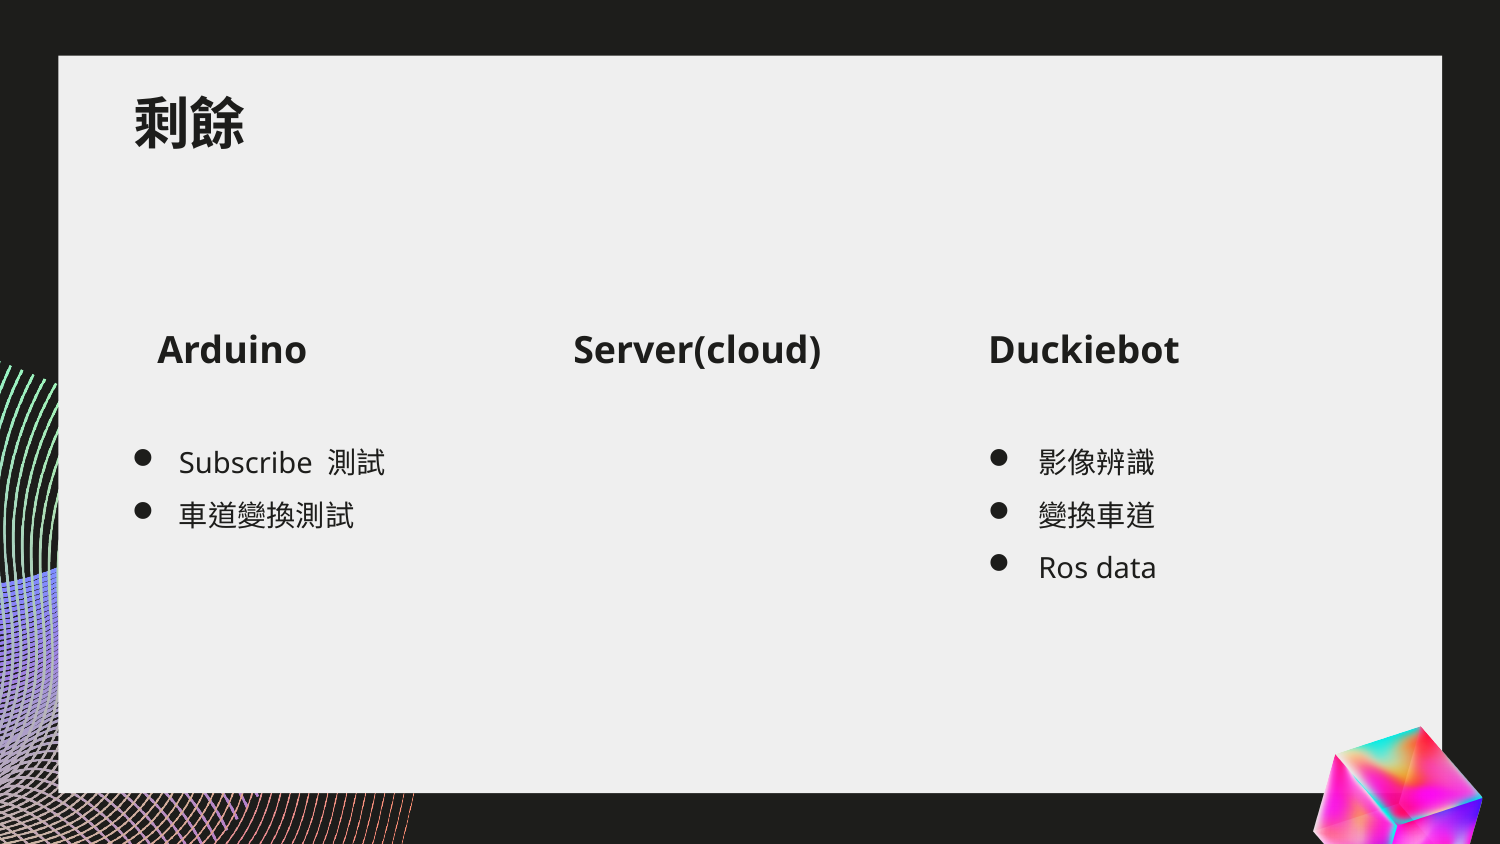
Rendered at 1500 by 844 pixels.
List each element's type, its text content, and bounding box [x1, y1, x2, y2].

subtitle Server(cloud) [533, 262, 917, 387]
subtitle Subscribe 測試 車道變換測試 [117, 411, 502, 737]
picture [1313, 726, 1483, 844]
title 剩餘 [118, 72, 1382, 167]
picture [0, 227, 579, 844]
subtitle Arduino [117, 262, 502, 387]
subtitle Duckiebot [948, 262, 1332, 387]
subtitle 影像辨識 變換車道 Ros data [948, 412, 1332, 737]
